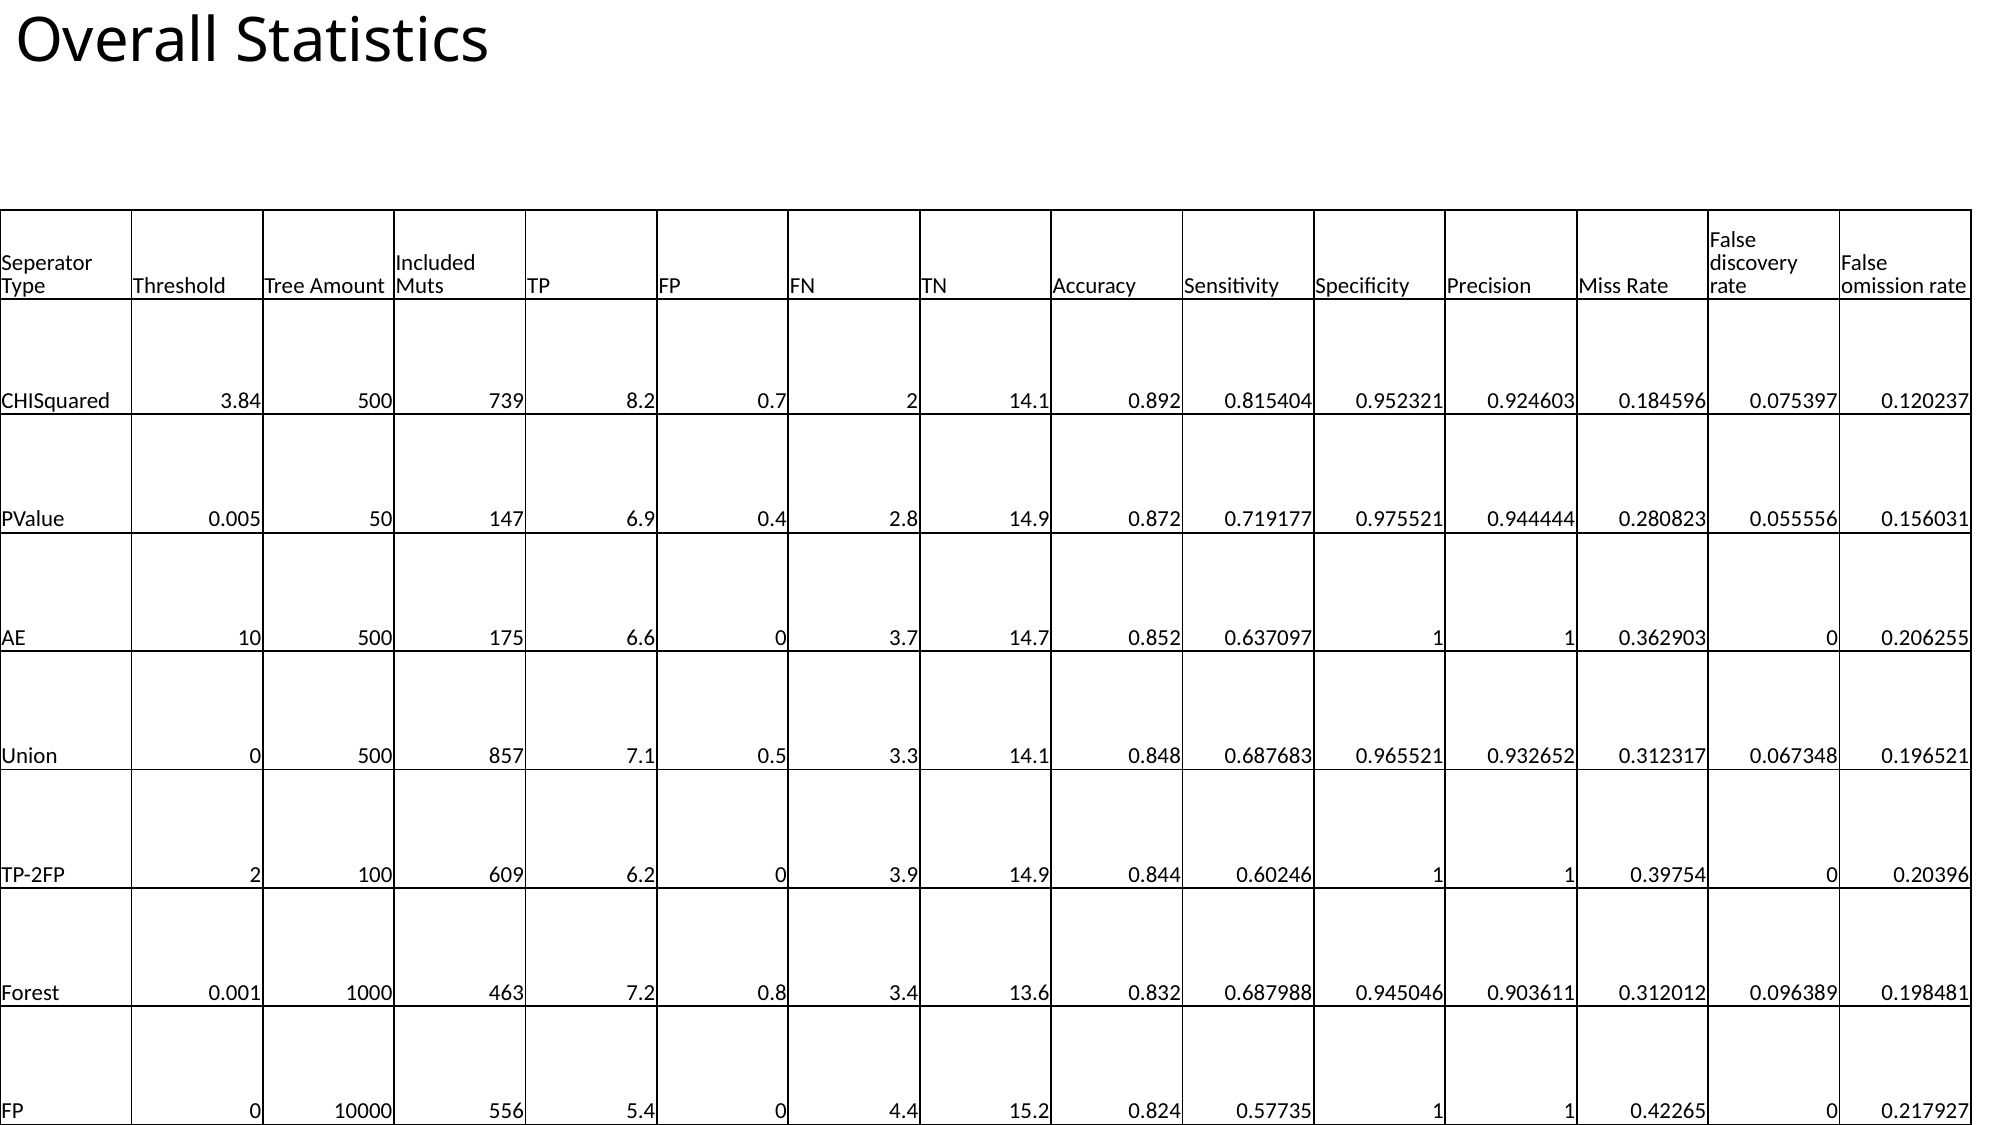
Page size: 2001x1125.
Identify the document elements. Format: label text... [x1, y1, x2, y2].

table_cell 0.60246 [1183, 770, 1313, 887]
table_cell 0.312317 [1578, 652, 1707, 769]
table_cell 500 [264, 300, 393, 413]
table_cell 3.9 [789, 770, 919, 887]
table_cell 0.944444 [1446, 415, 1576, 532]
table_cell 1 [1315, 770, 1444, 887]
table_cell 0.57735 [1183, 1007, 1313, 1124]
table_cell 0.952321 [1315, 300, 1444, 413]
table_cell 0.217927 [1840, 1007, 1970, 1124]
table_cell 0.42265 [1578, 1007, 1707, 1124]
table_cell 1 [1446, 534, 1576, 650]
table_cell 0.196521 [1840, 652, 1970, 769]
table_cell 0.5 [658, 652, 787, 769]
table_cell PValue [1, 415, 131, 532]
table_cell 0.4 [658, 415, 787, 532]
table_cell 4.4 [789, 1007, 919, 1124]
table_cell 0 [1709, 770, 1839, 887]
table_cell 0 [1709, 534, 1839, 650]
table_cell 1 [1315, 534, 1444, 650]
table_cell 5.4 [526, 1007, 656, 1124]
table_header Included Muts [395, 211, 525, 298]
table_header Threshold [132, 211, 262, 298]
table_header Accuracy [1052, 211, 1182, 298]
table_cell 50 [264, 415, 393, 532]
table_cell 6.9 [526, 415, 656, 532]
table_cell 0.362903 [1578, 534, 1707, 650]
table_cell 0.924603 [1446, 300, 1576, 413]
table_cell 0 [658, 1007, 787, 1124]
table_cell 175 [395, 534, 525, 650]
table_cell 0.280823 [1578, 415, 1707, 532]
table_cell 6.6 [526, 534, 656, 650]
table_cell Union [1, 652, 131, 769]
table_cell 2.8 [789, 415, 919, 532]
table_cell FP [1, 1007, 131, 1124]
table_cell 14.9 [921, 770, 1050, 887]
table_cell 0 [658, 534, 787, 650]
table_cell 10000 [264, 1007, 393, 1124]
table_cell 0.815404 [1183, 300, 1313, 413]
table_cell 0.075397 [1709, 300, 1839, 413]
table_cell 0.096389 [1709, 889, 1839, 1005]
table_header Specificity [1315, 211, 1444, 298]
table_header Tree Amount [264, 211, 393, 298]
table_cell 1 [1446, 770, 1576, 887]
table_cell 14.1 [921, 652, 1050, 769]
table_cell 3.7 [789, 534, 919, 650]
table_cell 2 [789, 300, 919, 413]
table_cell 8.2 [526, 300, 656, 413]
table_header FN [789, 211, 919, 298]
table_header Precision [1446, 211, 1576, 298]
table_cell 0.067348 [1709, 652, 1839, 769]
table_header False omission rate [1840, 211, 1970, 298]
table_cell 0 [132, 652, 262, 769]
table_cell 15.2 [921, 1007, 1050, 1124]
table_header FP [658, 211, 787, 298]
table_cell 0.965521 [1315, 652, 1444, 769]
table_cell 10 [132, 534, 262, 650]
table_cell Forest [1, 889, 131, 1005]
table_header Miss Rate [1578, 211, 1707, 298]
table_cell TP-2FP [1, 770, 131, 887]
table_cell 0.903611 [1446, 889, 1576, 1005]
table_cell 3.84 [132, 300, 262, 413]
table_cell 0.156031 [1840, 415, 1970, 532]
table_cell 3.4 [789, 889, 919, 1005]
table_cell 0.7 [658, 300, 787, 413]
table_header Seperator Type [1, 211, 131, 298]
table_cell 609 [395, 770, 525, 887]
table_cell 0.844 [1052, 770, 1182, 887]
table_cell 0.687988 [1183, 889, 1313, 1005]
table_cell 14.9 [921, 415, 1050, 532]
table_cell 7.2 [526, 889, 656, 1005]
table_cell 147 [395, 415, 525, 532]
table_header False discovery rate [1709, 211, 1839, 298]
table_header TN [921, 211, 1050, 298]
table_cell 0.719177 [1183, 415, 1313, 532]
table_cell AE [1, 534, 131, 650]
table_cell 7.1 [526, 652, 656, 769]
table_cell 1000 [264, 889, 393, 1005]
table_cell 0.872 [1052, 415, 1182, 532]
table_cell 6.2 [526, 770, 656, 887]
table_cell 0.852 [1052, 534, 1182, 650]
table_cell 0.637097 [1183, 534, 1313, 650]
table_cell 0.184596 [1578, 300, 1707, 413]
table_cell 500 [264, 652, 393, 769]
table_header TP [526, 211, 656, 298]
table_cell 1 [1446, 1007, 1576, 1124]
table_cell 0.120237 [1840, 300, 1970, 413]
table_cell 1 [1315, 1007, 1444, 1124]
table_cell 100 [264, 770, 393, 887]
table_cell 14.1 [921, 300, 1050, 413]
table_cell 0.198481 [1840, 889, 1970, 1005]
table_cell 463 [395, 889, 525, 1005]
table_header Sensitivity [1183, 211, 1313, 298]
table_cell 739 [395, 300, 525, 413]
table_cell 0.832 [1052, 889, 1182, 1005]
table_cell 0 [658, 770, 787, 887]
table_cell 0.848 [1052, 652, 1182, 769]
table_cell 0 [132, 1007, 262, 1124]
table_cell 0.20396 [1840, 770, 1970, 887]
table_cell 2 [132, 770, 262, 887]
table_cell 0.39754 [1578, 770, 1707, 887]
table_cell 0 [1709, 1007, 1839, 1124]
table_cell 0.005 [132, 415, 262, 532]
table_cell 0.001 [132, 889, 262, 1005]
table_cell 13.6 [921, 889, 1050, 1005]
table_cell 3.3 [789, 652, 919, 769]
title Overall Statistics [0, 0, 1725, 83]
table_cell 0.892 [1052, 300, 1182, 413]
table_cell 0.945046 [1315, 889, 1444, 1005]
table_cell 556 [395, 1007, 525, 1124]
table_cell 14.7 [921, 534, 1050, 650]
table_cell 0.932652 [1446, 652, 1576, 769]
table_cell 500 [264, 534, 393, 650]
table_cell 0.312012 [1578, 889, 1707, 1005]
table_cell 0.8 [658, 889, 787, 1005]
table_cell CHISquared [1, 300, 131, 413]
table_cell 0.206255 [1840, 534, 1970, 650]
table_cell 0.055556 [1709, 415, 1839, 532]
table_cell 0.975521 [1315, 415, 1444, 532]
table_cell 0.824 [1052, 1007, 1182, 1124]
table_cell 0.687683 [1183, 652, 1313, 769]
table_cell 857 [395, 652, 525, 769]
